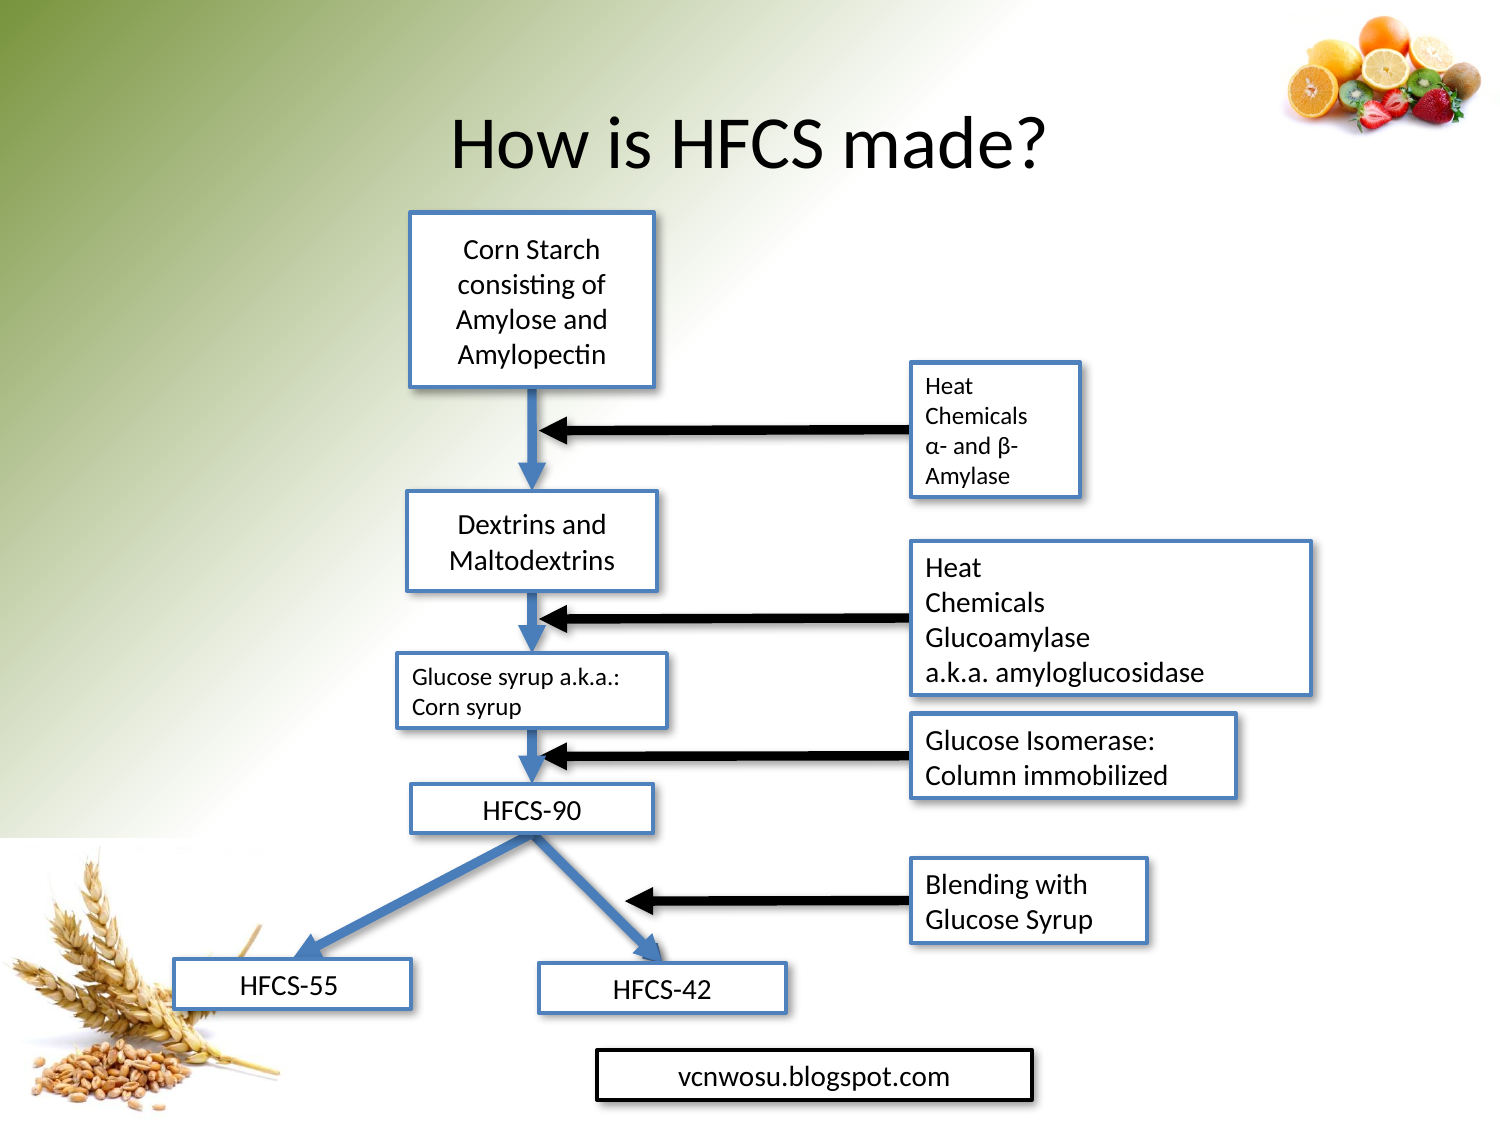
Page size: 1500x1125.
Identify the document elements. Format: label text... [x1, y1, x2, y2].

text_box Corn Starch consisting of Amylose and Amylopectin [408, 210, 656, 389]
text_box vcnwosu.blogspot.com [595, 1048, 1034, 1102]
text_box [292, 834, 533, 960]
text_box Heat Chemicals α- and β-Amylase [909, 360, 1082, 499]
picture [2, 846, 295, 1125]
text_box Blending with Glucose Syrup [909, 856, 1149, 945]
text_box Heat Chemicals Glucoamylase a.k.a. amyloglucosidase [909, 539, 1313, 697]
text_box Glucose Isomerase: Column immobilized [909, 711, 1238, 800]
text_box HFCS-55 [172, 957, 413, 1011]
text_box Dextrins and Maltodextrins [405, 489, 659, 593]
picture [1266, 0, 1500, 155]
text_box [534, 833, 663, 964]
title How is HFCS made? [75, 45, 1425, 233]
text_box HFCS-90 [409, 782, 655, 832]
text_box Glucose syrup a.k.a.: Corn syrup [395, 651, 669, 730]
text_box HFCS-42 [537, 961, 788, 1015]
